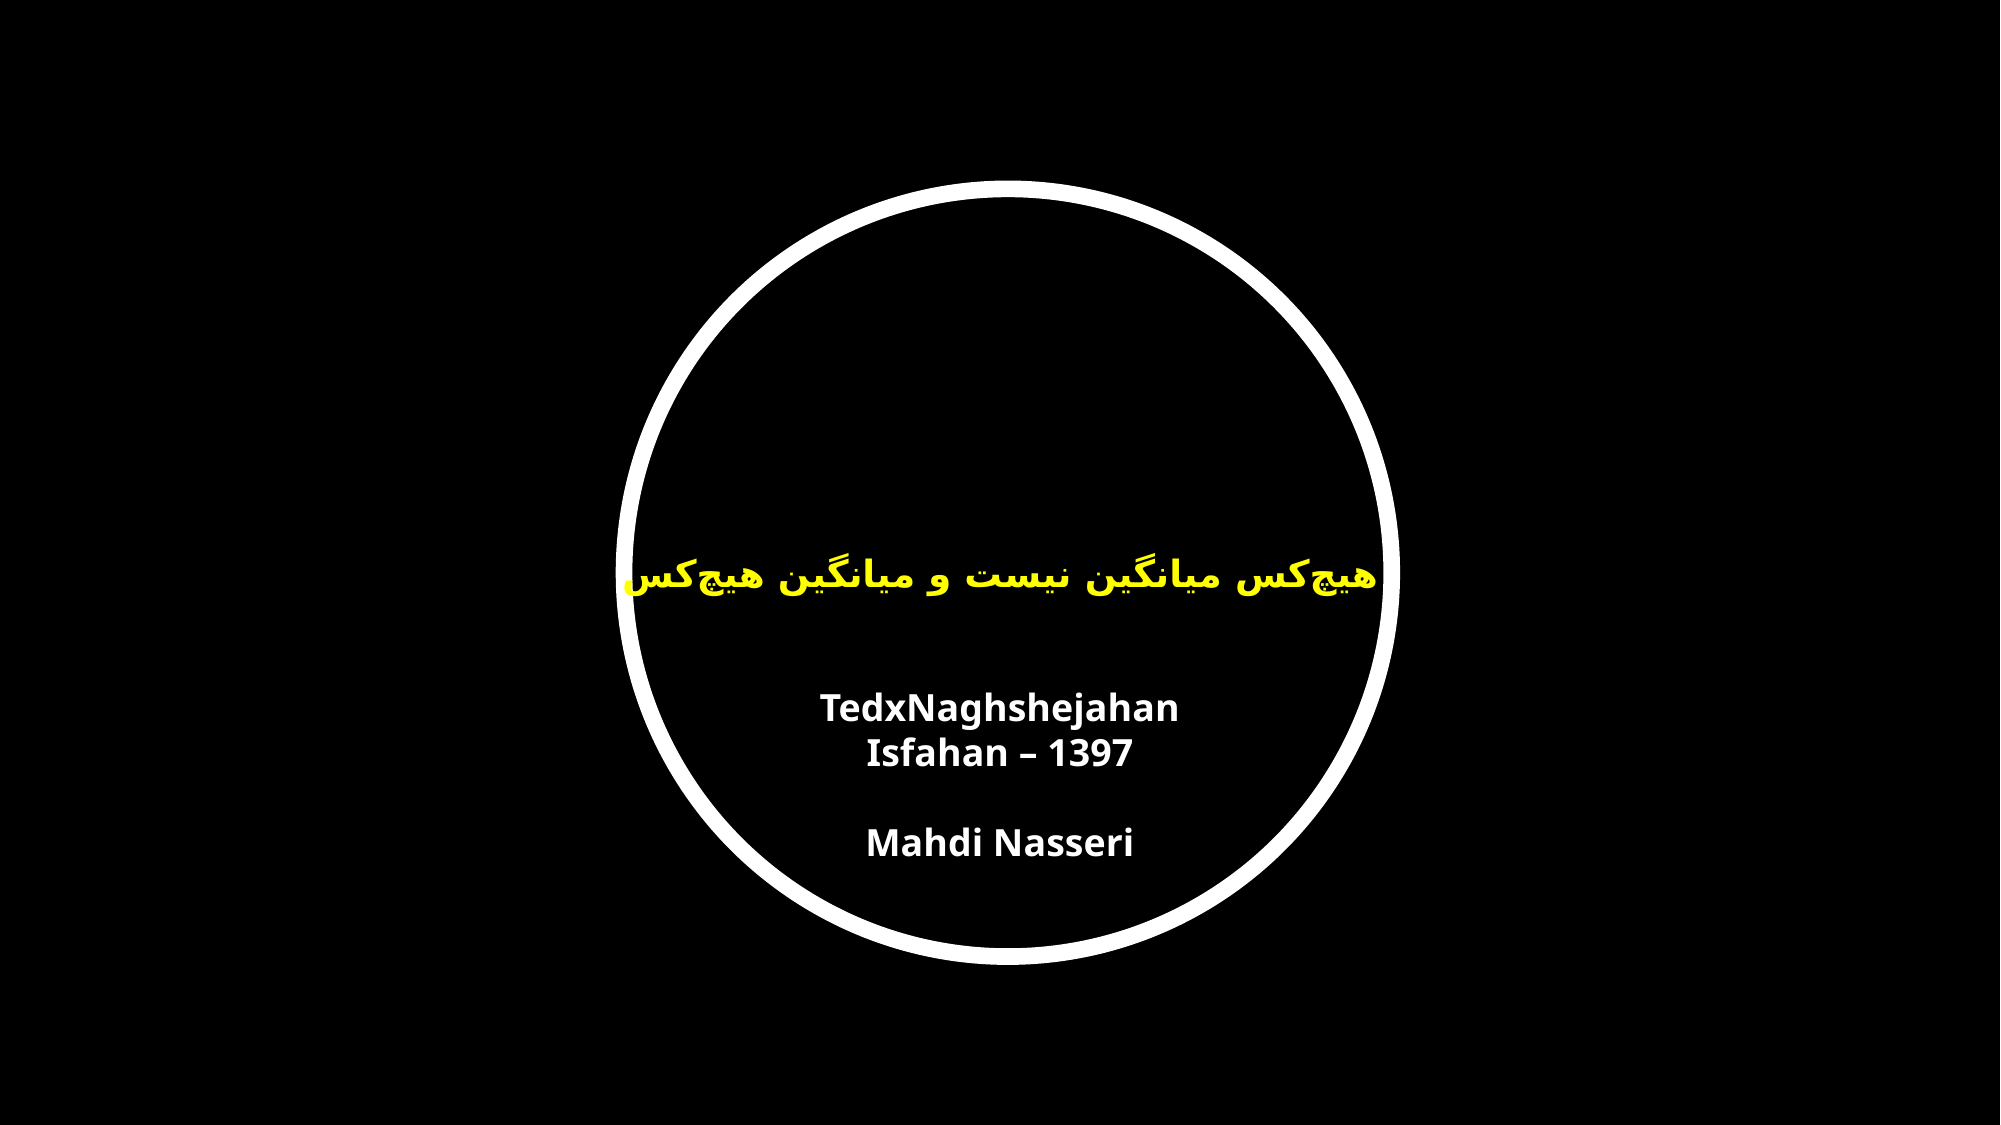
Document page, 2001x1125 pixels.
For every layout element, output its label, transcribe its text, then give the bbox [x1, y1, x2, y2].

text_box [624, 603, 1392, 958]
text_box TedxNaghshejahan Isfahan – 1397 Mahdi Nasseri [804, 676, 1196, 871]
text_box [624, 187, 1392, 542]
text_box هیچ‌کس میانگین نیست و میانگین هیچ‌کس [607, 542, 1393, 603]
